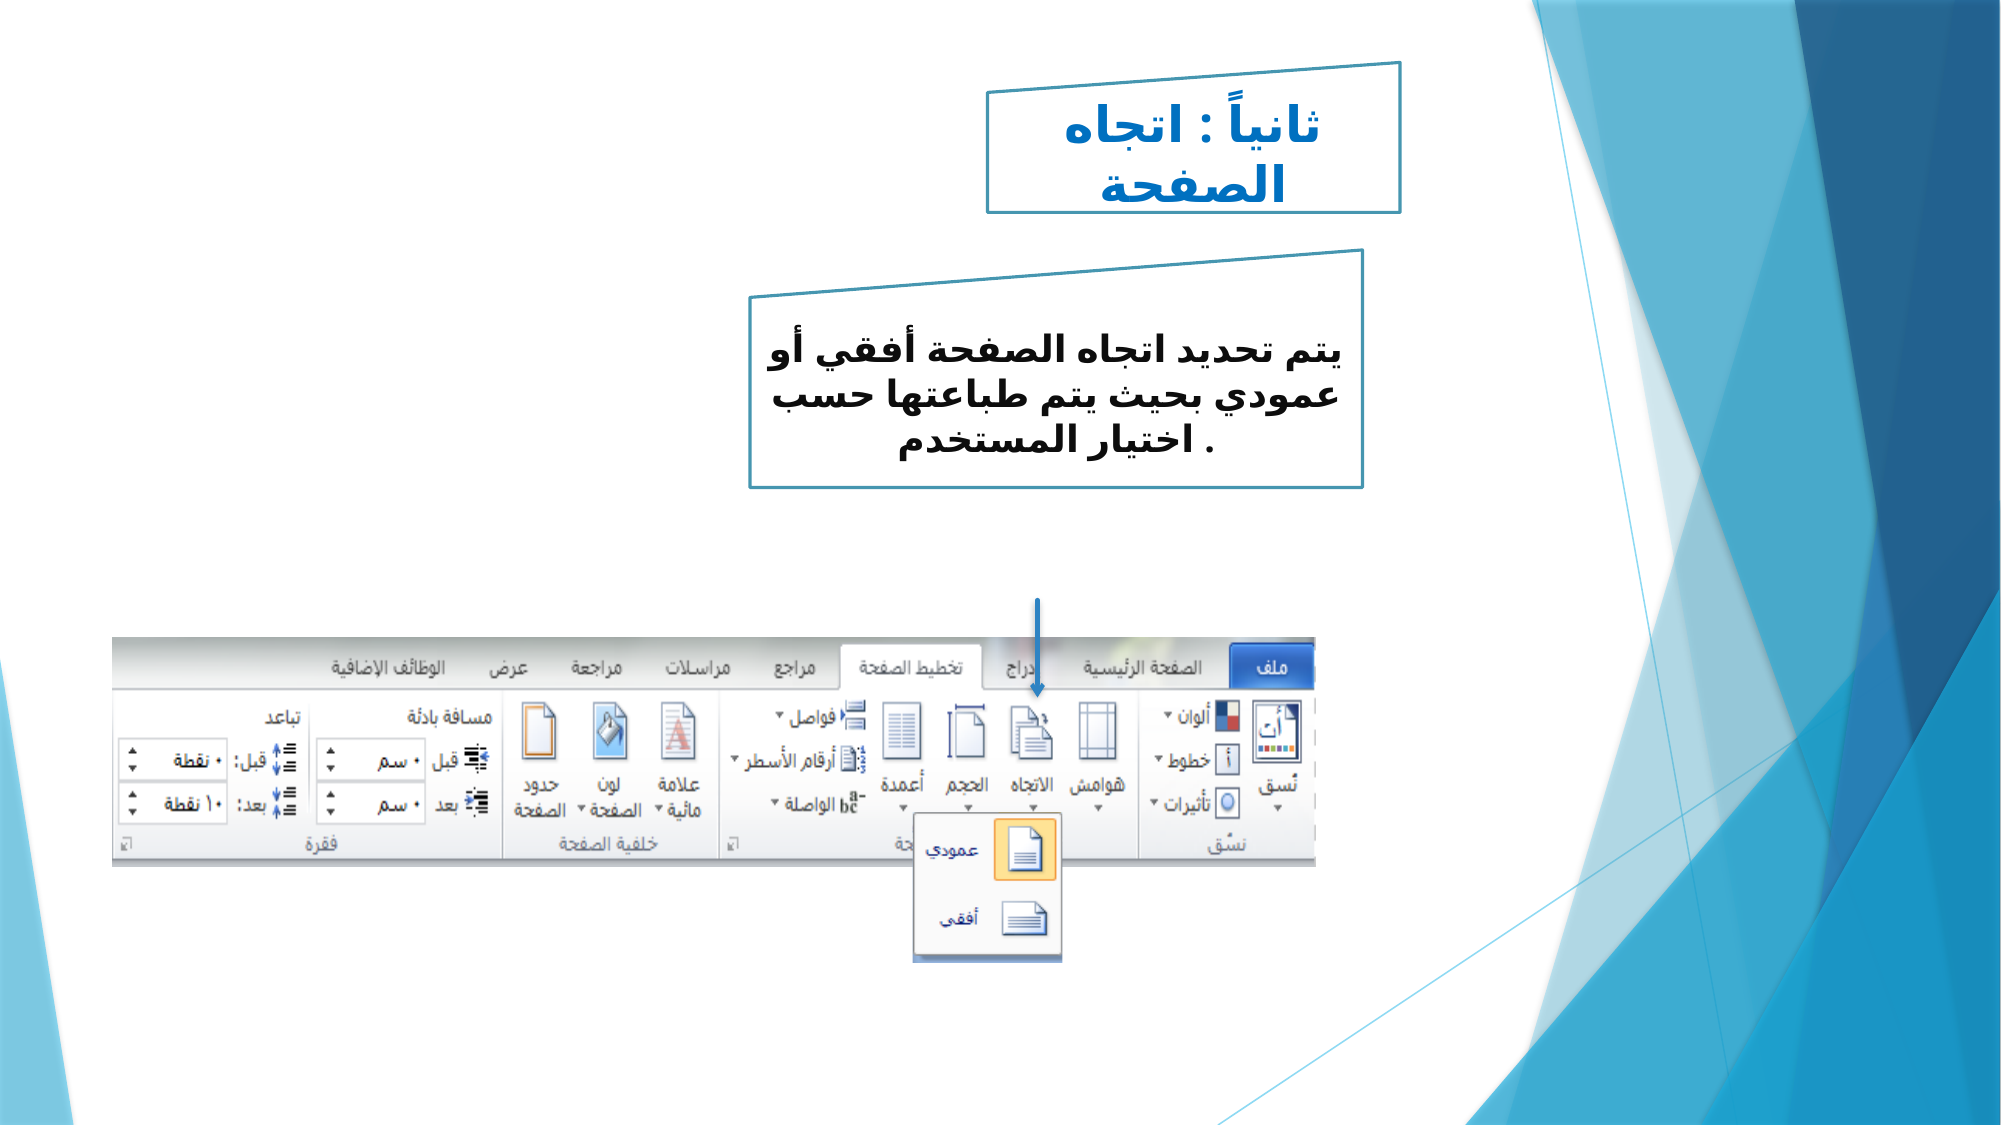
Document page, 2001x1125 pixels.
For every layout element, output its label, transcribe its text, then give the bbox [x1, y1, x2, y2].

text_box يتم تحديد اتجاه الصفحة أفقي أو عمودي بحيث يتم طباعتها حسب اختيار المستخدم . [748, 248, 1365, 490]
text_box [111, 599, 1317, 963]
text_box ثانياً : اتجاه الصفحة [985, 60, 1402, 214]
